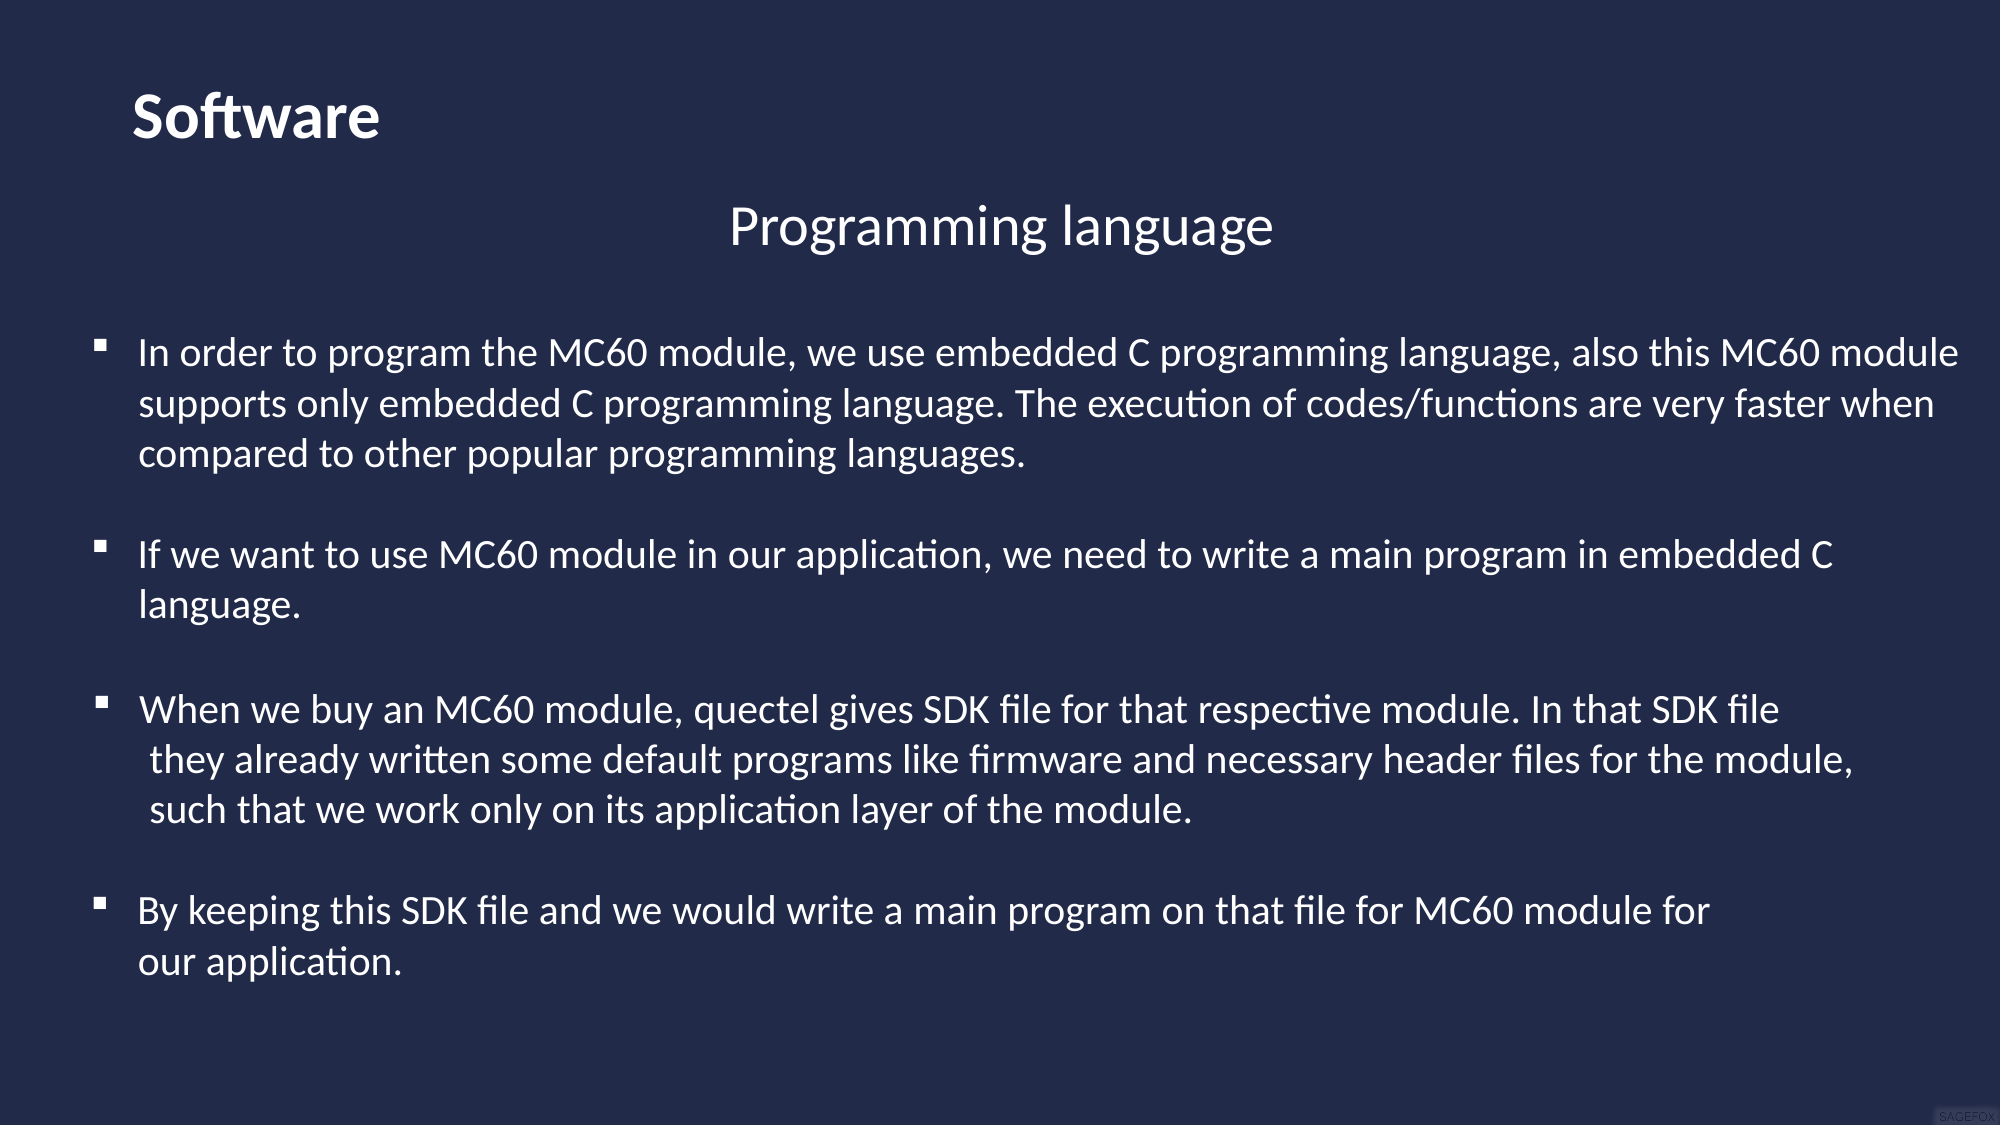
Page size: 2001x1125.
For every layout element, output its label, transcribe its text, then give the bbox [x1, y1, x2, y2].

text_box By keeping this SDK file and we would write a main program on that file for MC60 module for our application. [75, 875, 1727, 1041]
title Software [117, 53, 417, 180]
text_box If we want to use MC60 module in our application, we need to write a main program in embedded C language. [76, 519, 1860, 684]
text_box In order to program the MC60 module, we use embedded C programming language, also this MC60 module supports only embedded C programming language. The execution of codes/functions are very faster when compared to other popular programming languages. [76, 317, 1976, 483]
text_box When we buy an MC60 module, quectel gives SDK file for that respective module. In that SDK file they already written some default programs like firmware and necessary header files for the module, such that we work only on its application layer of the module. [77, 674, 1880, 840]
text_box Programming language [714, 179, 1514, 265]
